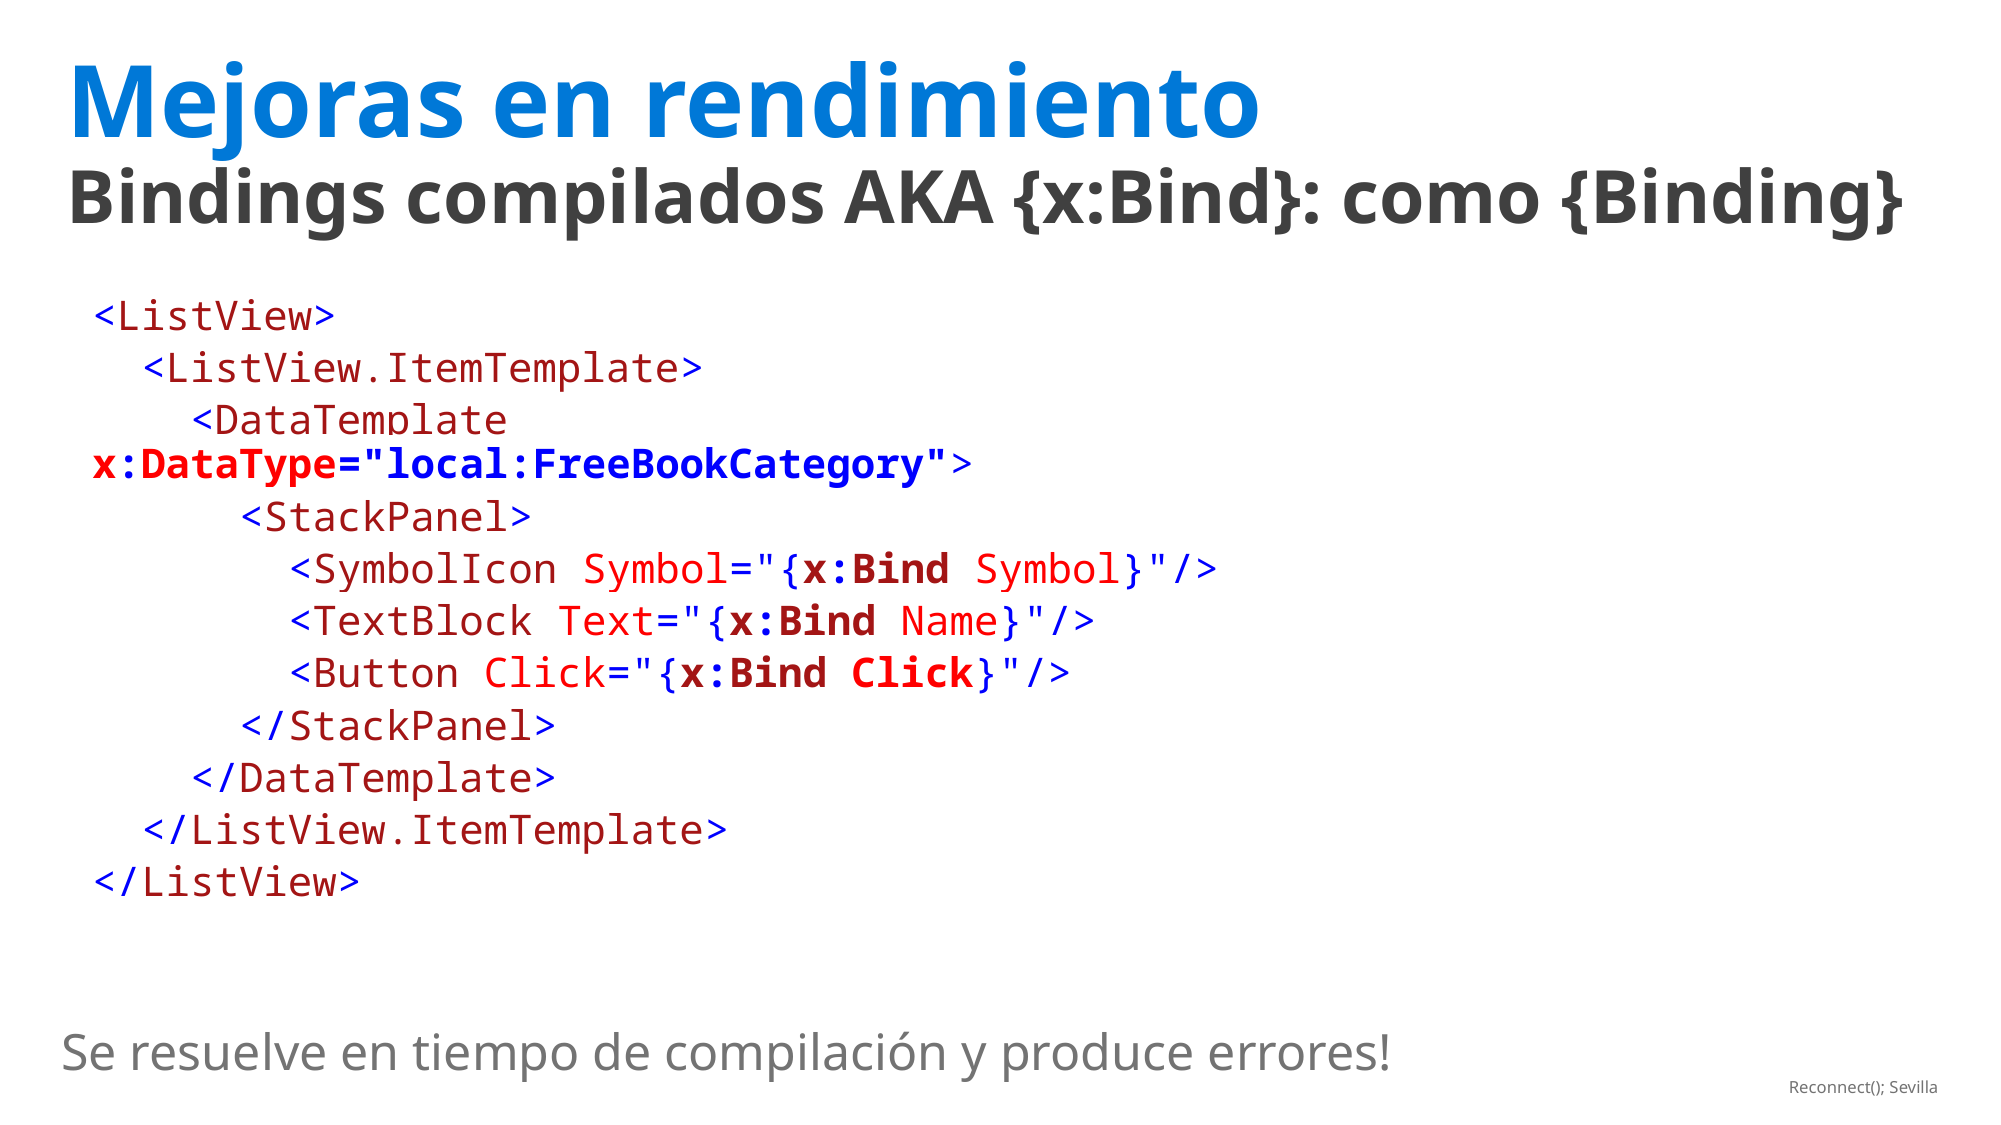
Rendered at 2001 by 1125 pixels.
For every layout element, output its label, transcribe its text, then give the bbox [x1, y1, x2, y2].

text_box Se resuelve en tiempo de compilación y produce errores! [31, 1003, 1956, 1105]
title Mejoras en rendimiento Bindings compilados AKA {x:Bind}: como {Binding} [44, 33, 1956, 195]
text_box <ListView> <ListView.ItemTemplate> <DataTemplate x:DataType="local:FreeBookCategory"> <StackPanel> <SymbolIcon Symbol="{x:Bind Symbol}"/> <TextBlock Text="{x:Bind Name}"/> <Button Click="{x:Bind Click}"/> </StackPanel> </DataTemplate> </ListView.ItemTemplate> </ListView> [68, 280, 1393, 921]
